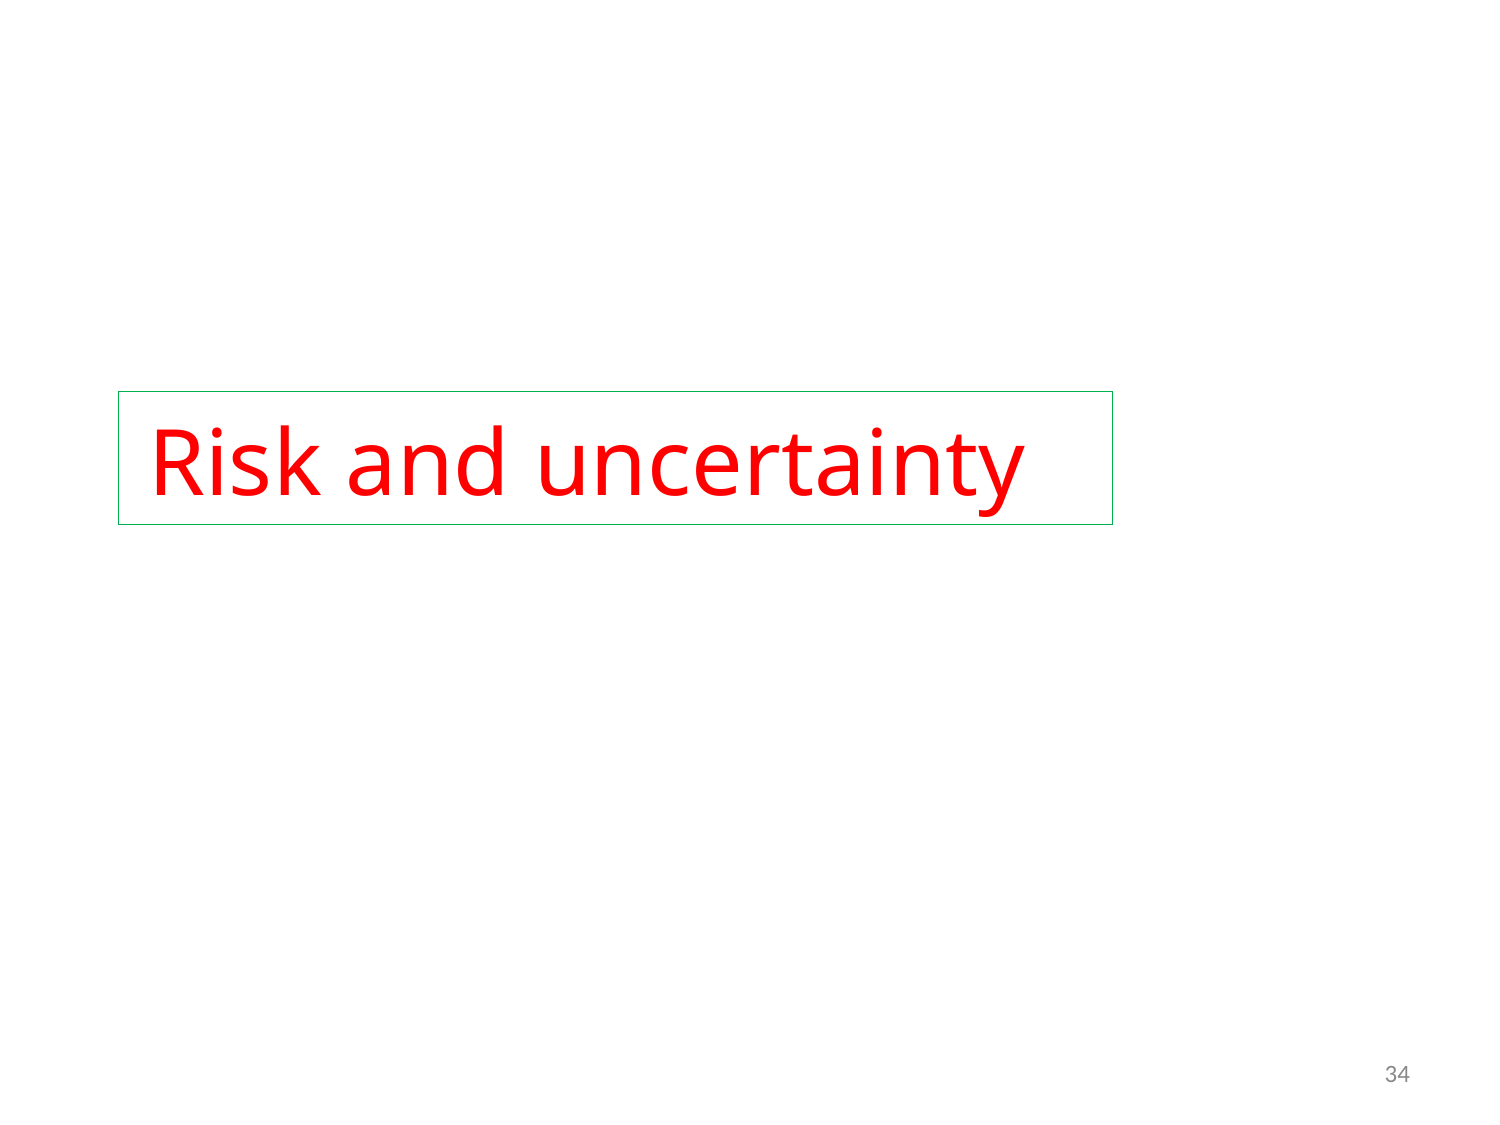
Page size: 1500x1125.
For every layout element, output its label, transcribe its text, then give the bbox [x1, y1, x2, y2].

slide_number 34 [1074, 1042, 1425, 1103]
list Risk and uncertainty [118, 391, 1113, 525]
